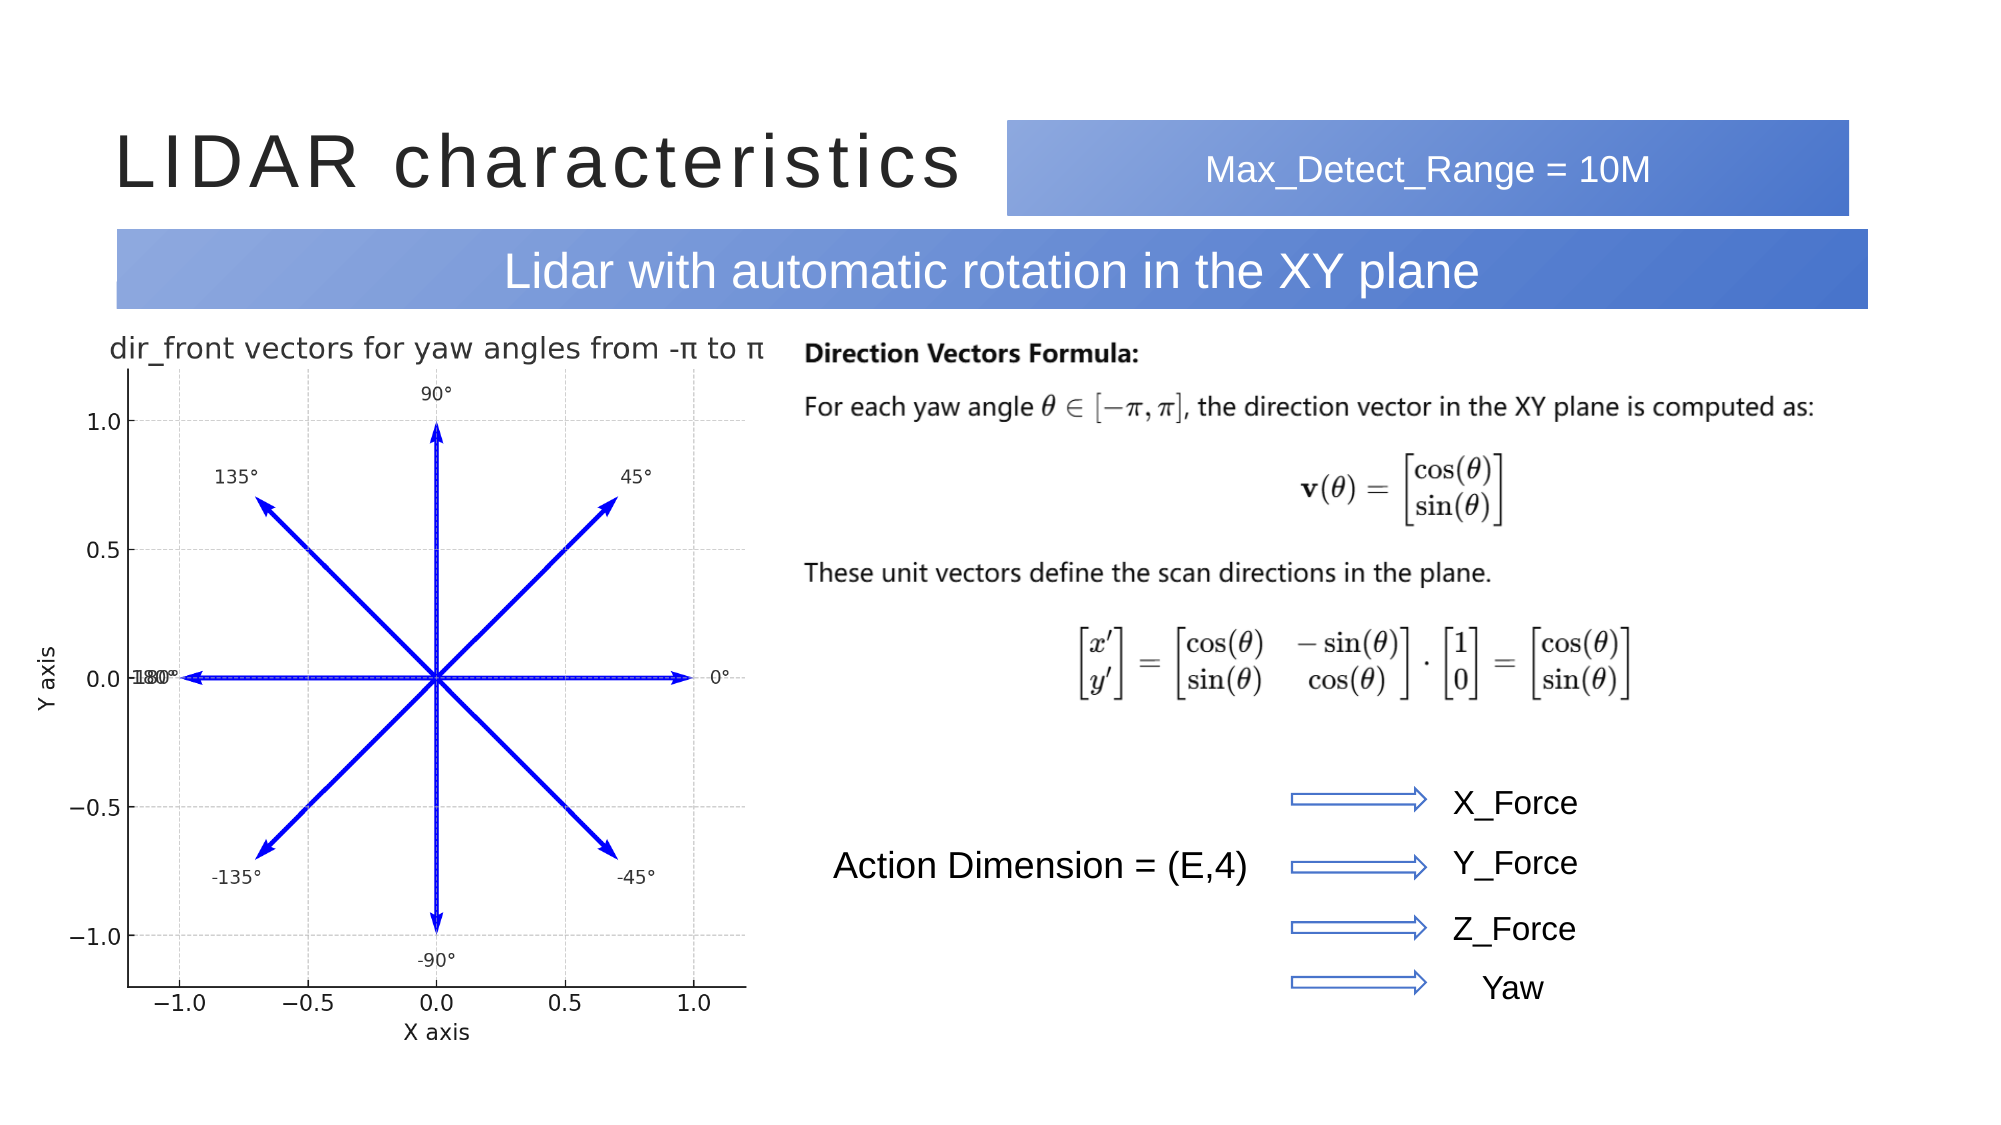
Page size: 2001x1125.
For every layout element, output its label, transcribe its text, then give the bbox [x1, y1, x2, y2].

text_box Yaw [1467, 959, 1566, 1015]
text_box [1290, 969, 1428, 996]
text_box Lidar with automatic rotation in the XY plane [116, 229, 1868, 309]
text_box [1290, 786, 1428, 813]
text_box [1290, 853, 1428, 881]
text_box Action Dimension = (E,4) [818, 833, 1438, 893]
picture [23, 321, 777, 1058]
text_box Y_Force [1438, 834, 1595, 894]
text_box Max_Detect_Range = 10M [1007, 120, 1850, 216]
title LIDAR characteristics [99, 99, 1900, 216]
text_box Z_Force [1438, 899, 1595, 960]
picture [792, 330, 1839, 717]
text_box X_Force [1438, 773, 1595, 834]
text_box [1290, 914, 1428, 941]
